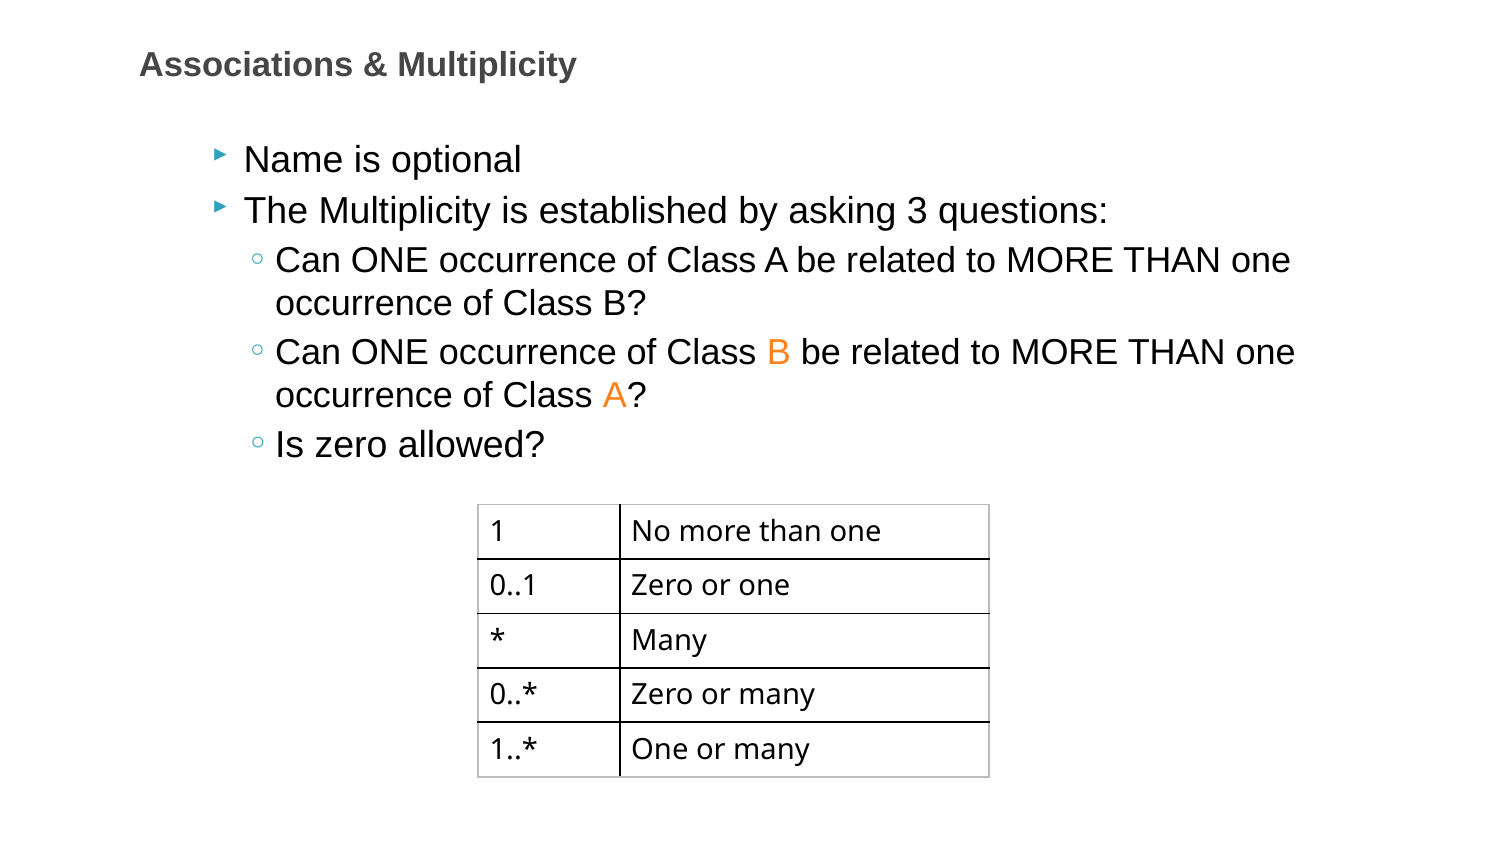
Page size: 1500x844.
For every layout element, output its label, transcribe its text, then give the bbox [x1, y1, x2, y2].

table_cell 0..1 [479, 560, 619, 613]
table_cell 0..* [479, 669, 619, 721]
table_cell 1..* [479, 723, 619, 776]
table_header 1 [479, 505, 619, 558]
table_cell * [479, 614, 619, 667]
table_header No more than one [621, 505, 988, 558]
title Associations & Multiplicity [123, 34, 1081, 92]
table_cell One or many [621, 723, 988, 776]
table_cell Zero or many [621, 669, 988, 721]
table_cell Zero or one [621, 560, 988, 613]
table_cell Many [621, 614, 988, 667]
list Name is optional The Multiplicity is established by asking 3 questions: Can ONE occurrence of Class A be related to MORE THAN one occurrence of Class B? Can ONE occurrence of Class B be related to MORE THAN one occurrence of Class A? Is zero allowed? [183, 132, 1317, 753]
